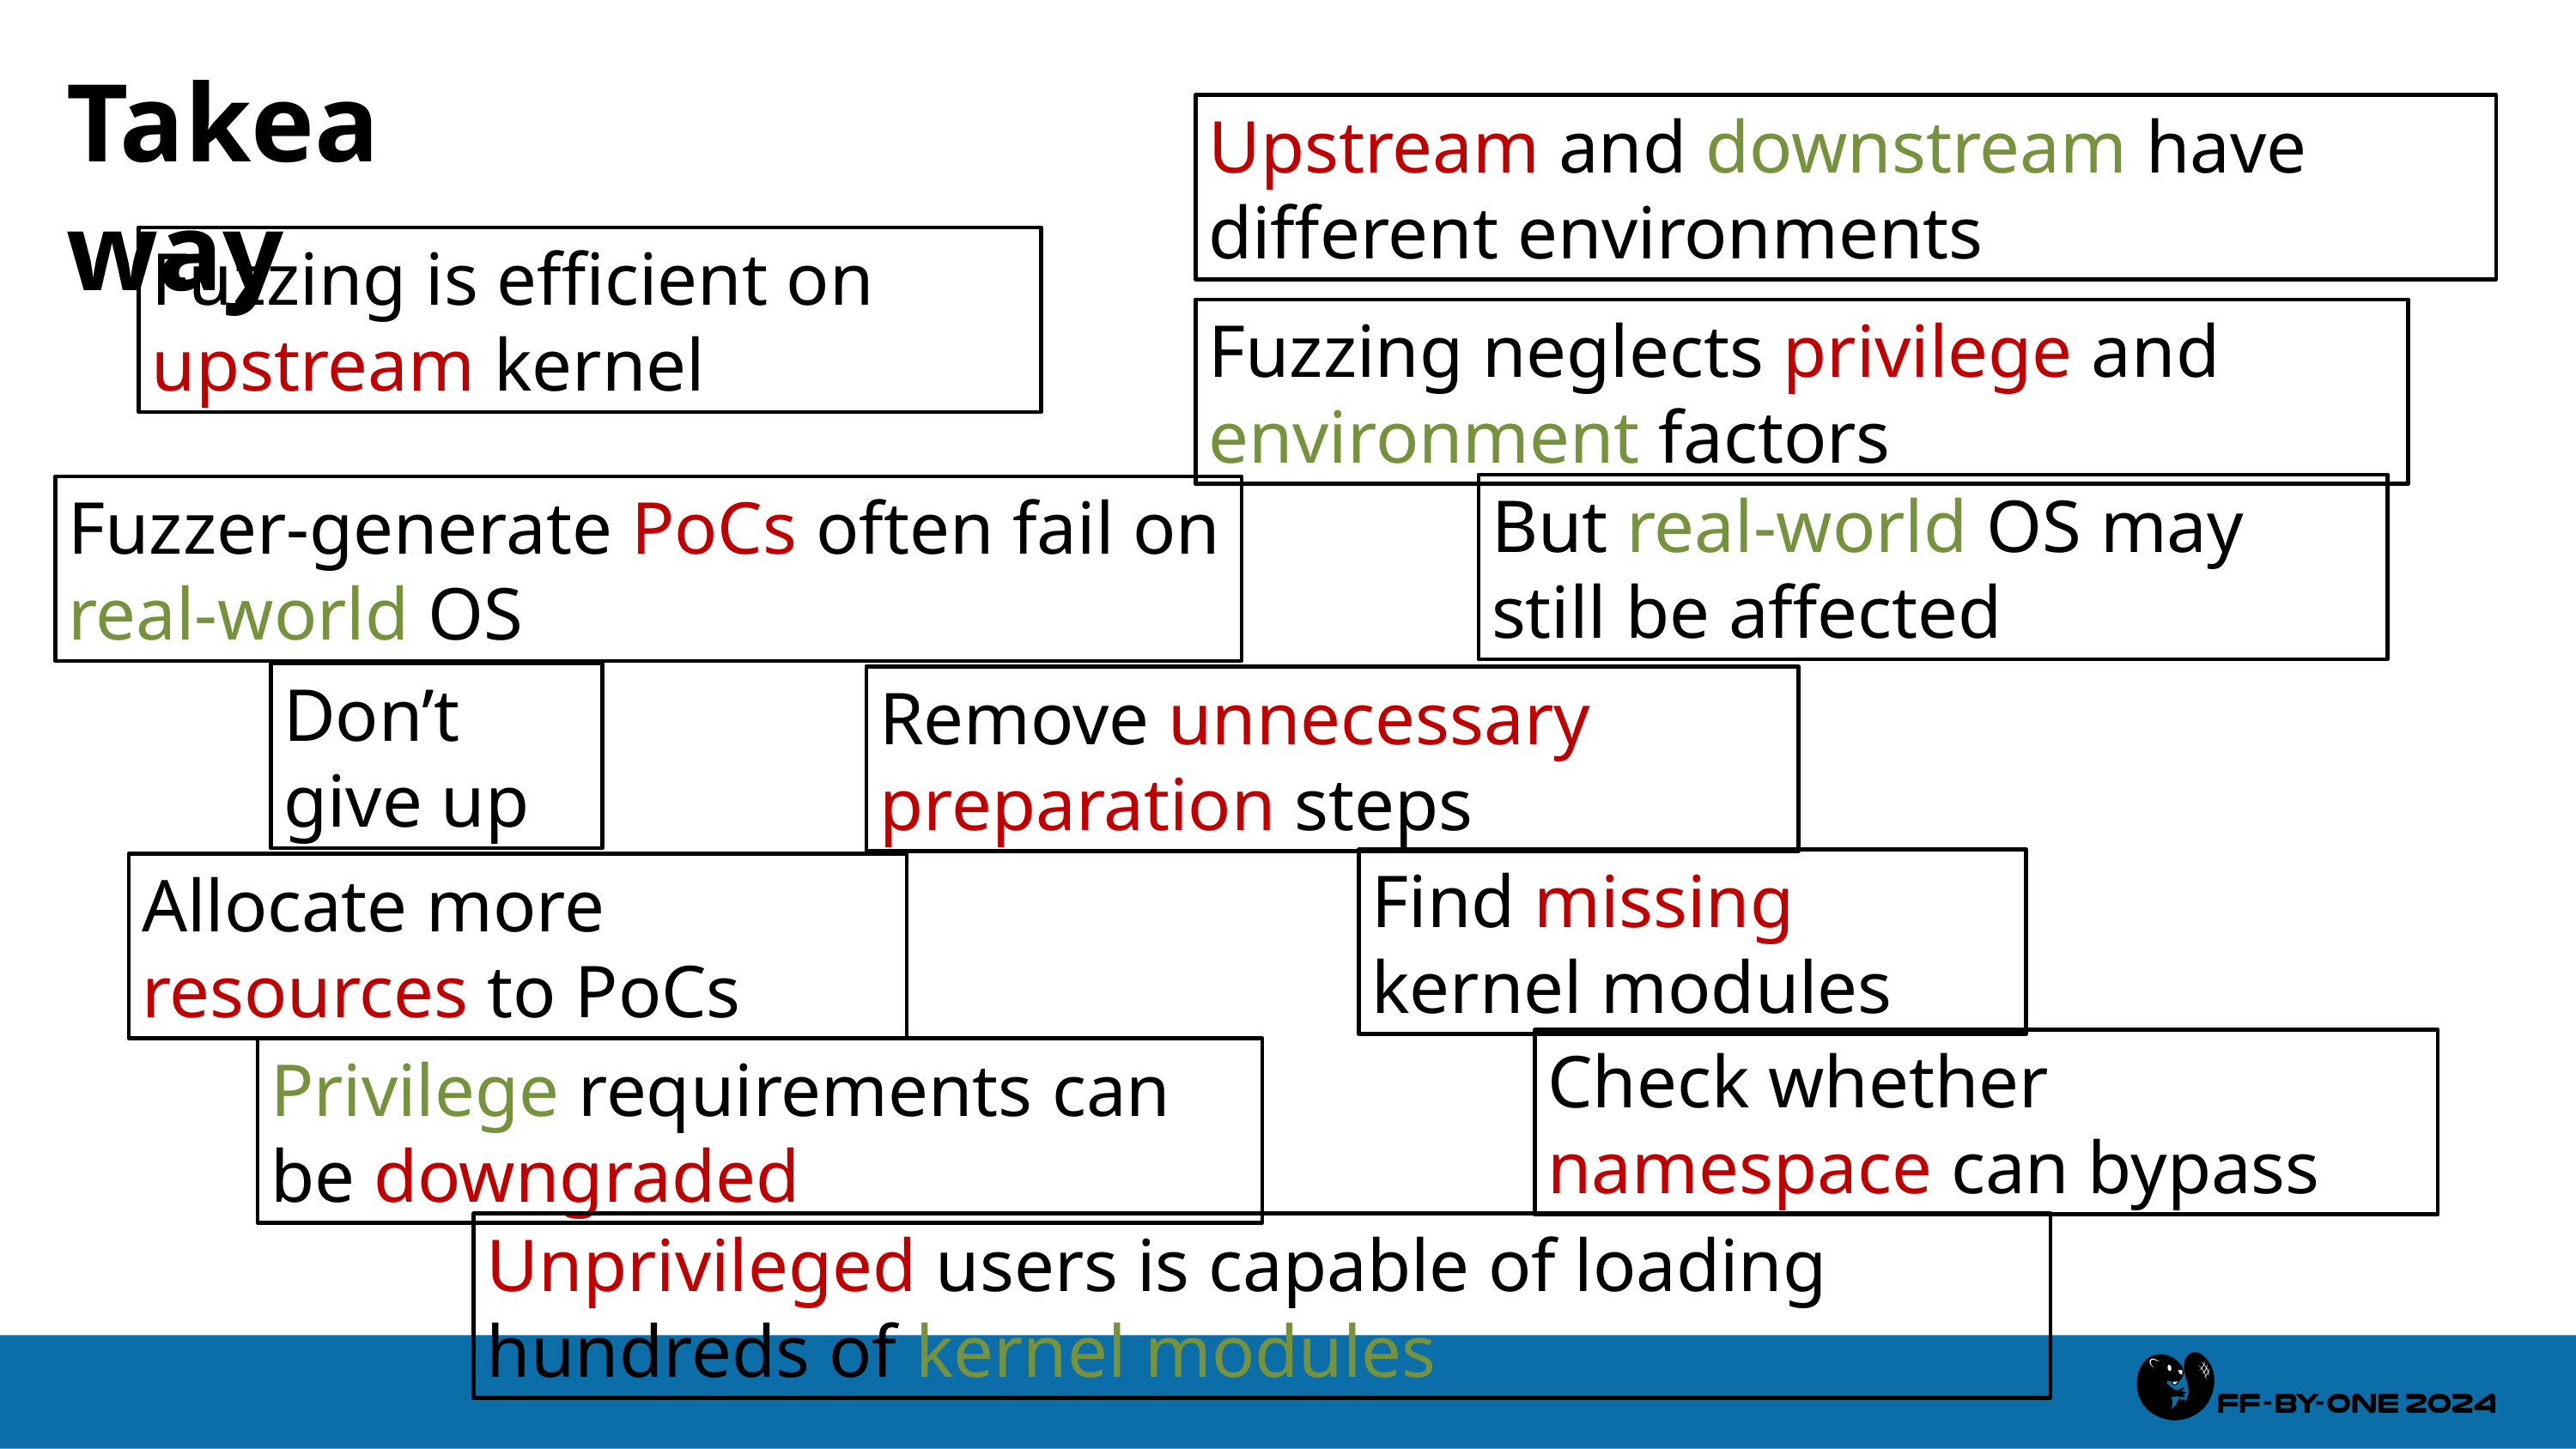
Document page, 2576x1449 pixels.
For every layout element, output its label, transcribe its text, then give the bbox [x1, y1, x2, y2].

text_box Privilege requirements can be downgraded [258, 1038, 1262, 1223]
text_box Check whether namespace can bypass [1534, 1029, 2439, 1215]
text_box But real-world OS may still be affected [1479, 474, 2388, 659]
text_box Don’t give up [270, 663, 603, 848]
text_box Fuzzer-generate PoCs often fail on real-world OS [55, 476, 1242, 661]
text_box Fuzzing is efficient on upstream kernel [138, 227, 1042, 413]
text_box Remove unnecessary preparation steps [866, 666, 1799, 852]
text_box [0, 1327, 2576, 1449]
text_box Fuzzing neglects privilege and environment factors [1195, 299, 2409, 484]
text_box Find missing kernel modules [1358, 849, 2026, 1034]
text_box Takeaway [53, 48, 437, 319]
text_box Unprivileged users is capable of loading hundreds of kernel modules [473, 1213, 2051, 1327]
text_box Allocate more resources to PoCs [129, 853, 908, 1039]
text_box Upstream and downstream have different environments [1195, 94, 2496, 280]
